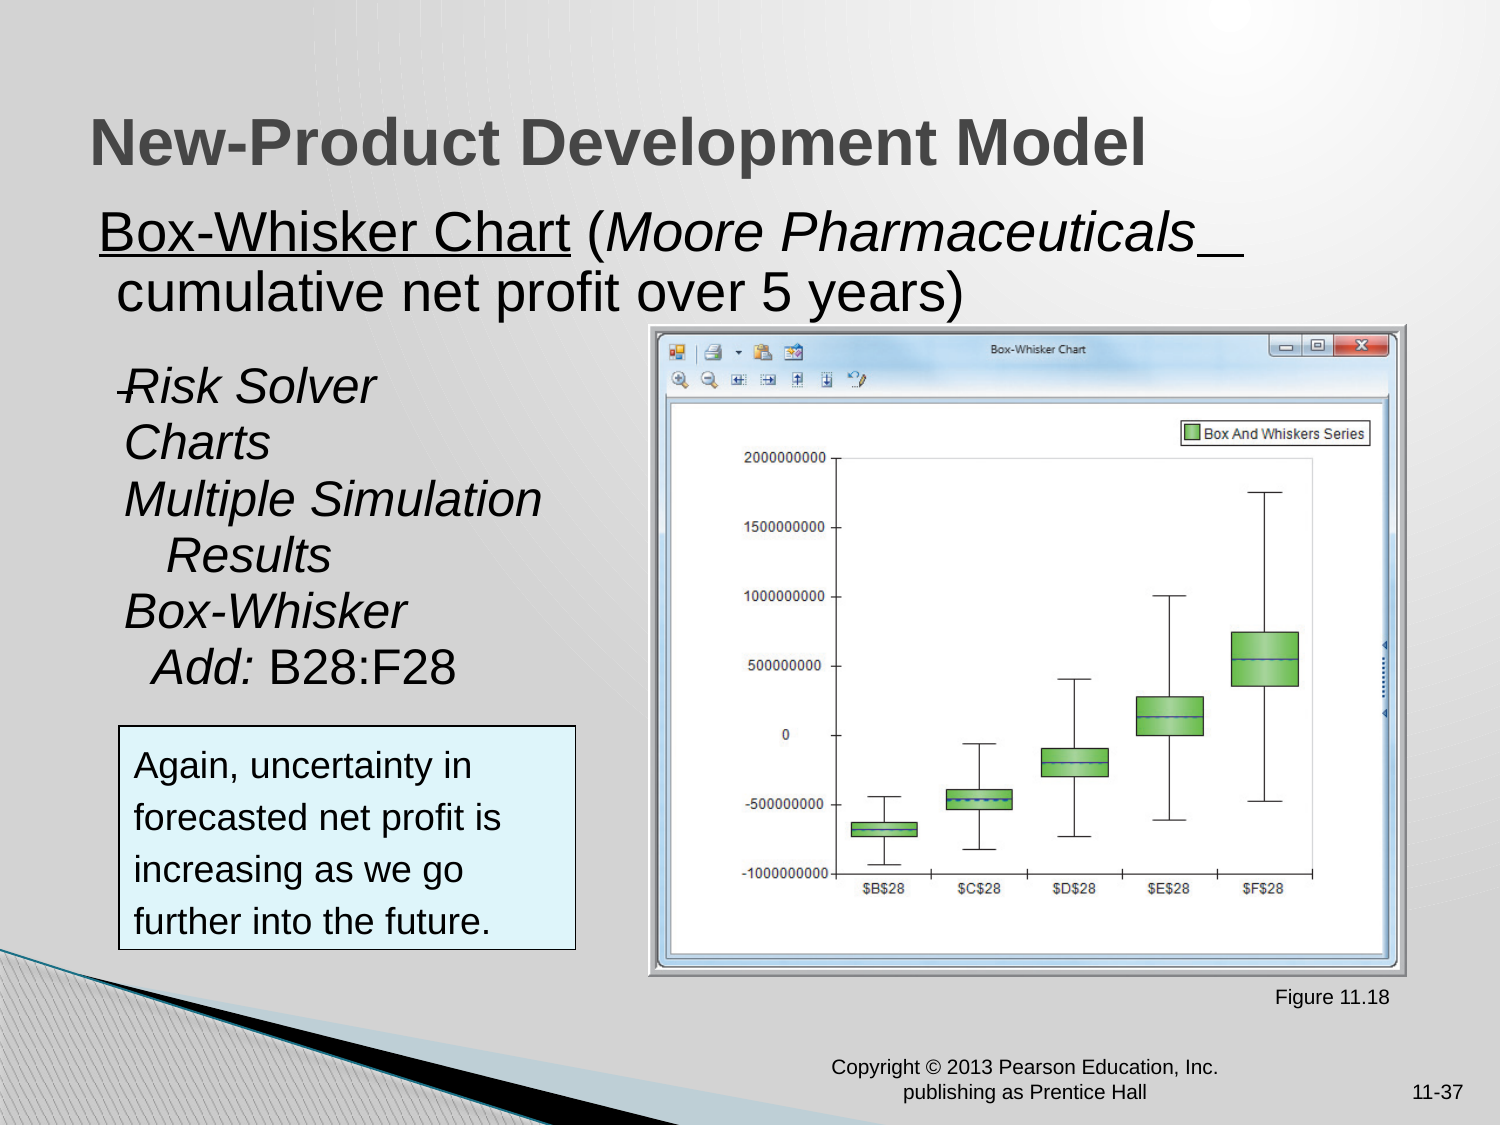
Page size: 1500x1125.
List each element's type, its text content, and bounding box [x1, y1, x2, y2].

slide_number 11-37 [1362, 1051, 1479, 1112]
picture [647, 324, 1407, 977]
text_box Again, uncertainty in forecasted net profit is increasing as we go further into the future. [118, 726, 576, 950]
text_box Figure 11.18 [1260, 987, 1405, 1017]
list Box-Whisker Chart (Moore Pharmaceuticals cumulative net profit over 5 years) [83, 233, 1407, 931]
title New-Product Development Model [75, 45, 1425, 233]
footer Copyright © 2013 Pearson Education, Inc. publishing as Prentice Hall [812, 1051, 1238, 1112]
text_box Risk Solver Charts Multiple Simulation Results Box-Whisker Add: B28:F28 [109, 349, 586, 703]
